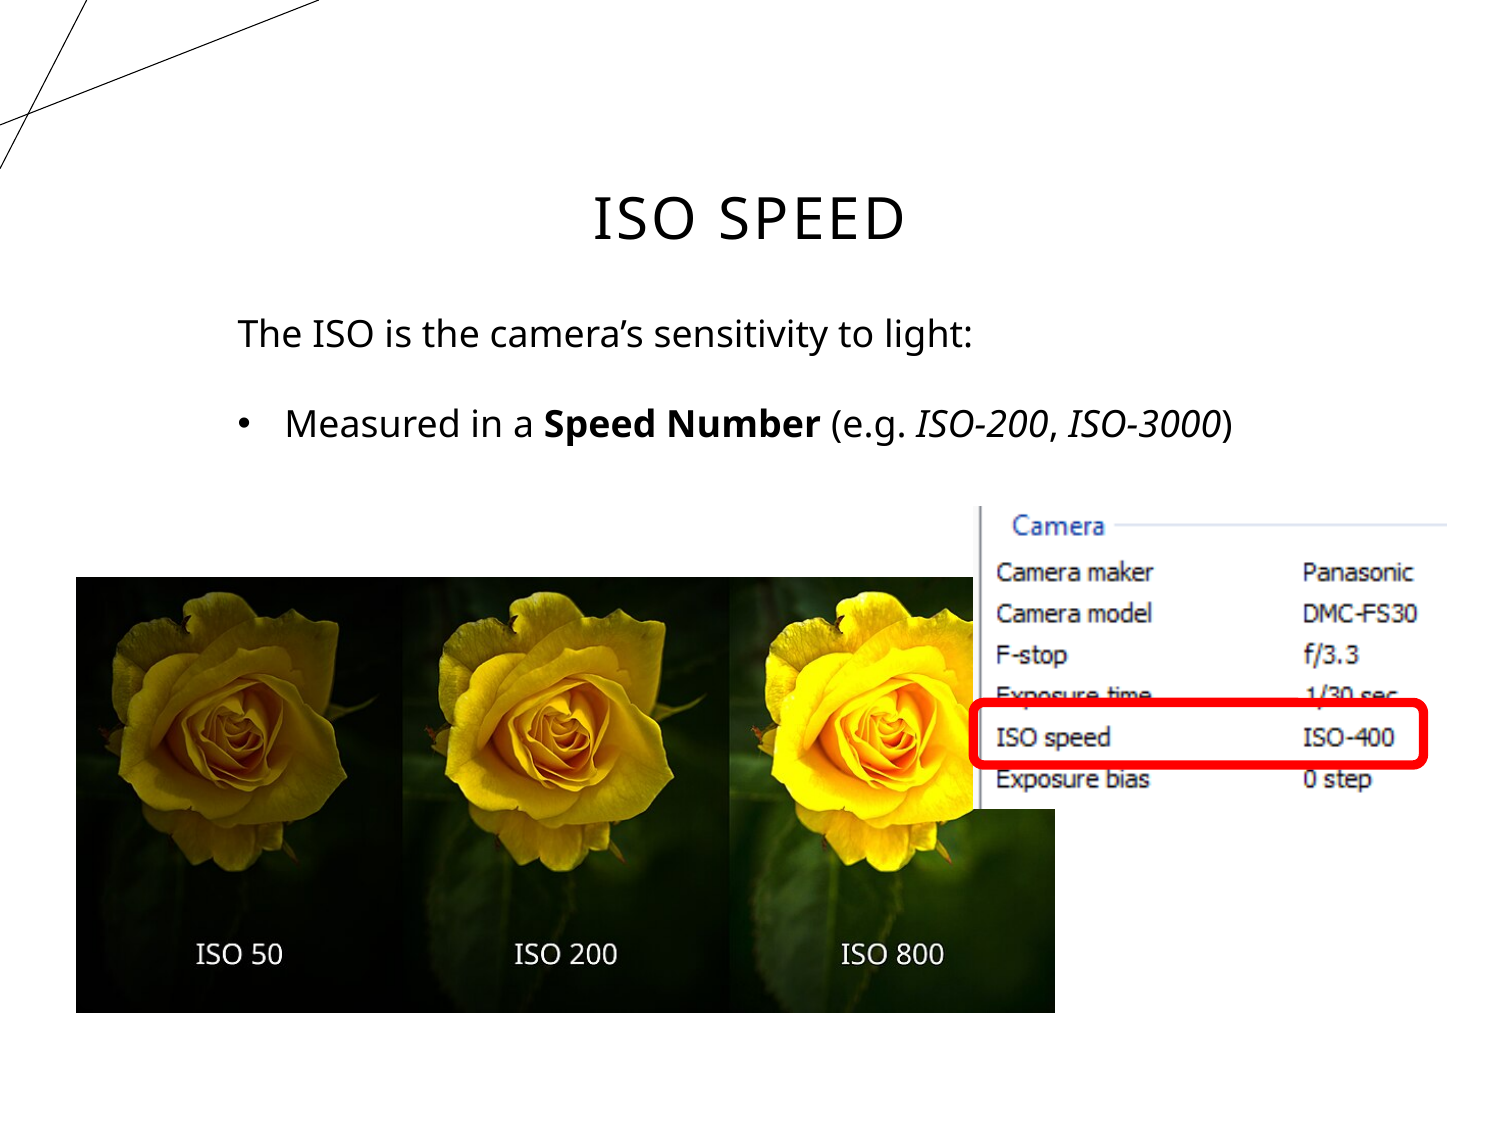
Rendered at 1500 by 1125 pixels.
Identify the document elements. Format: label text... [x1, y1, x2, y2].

text_box The ISO is the camera’s sensitivity to light: Measured in a Speed Number (e.g. ISO-200, ISO-3000) [222, 302, 1278, 453]
title ISO Speed [103, 112, 1397, 330]
picture [76, 506, 1447, 1013]
